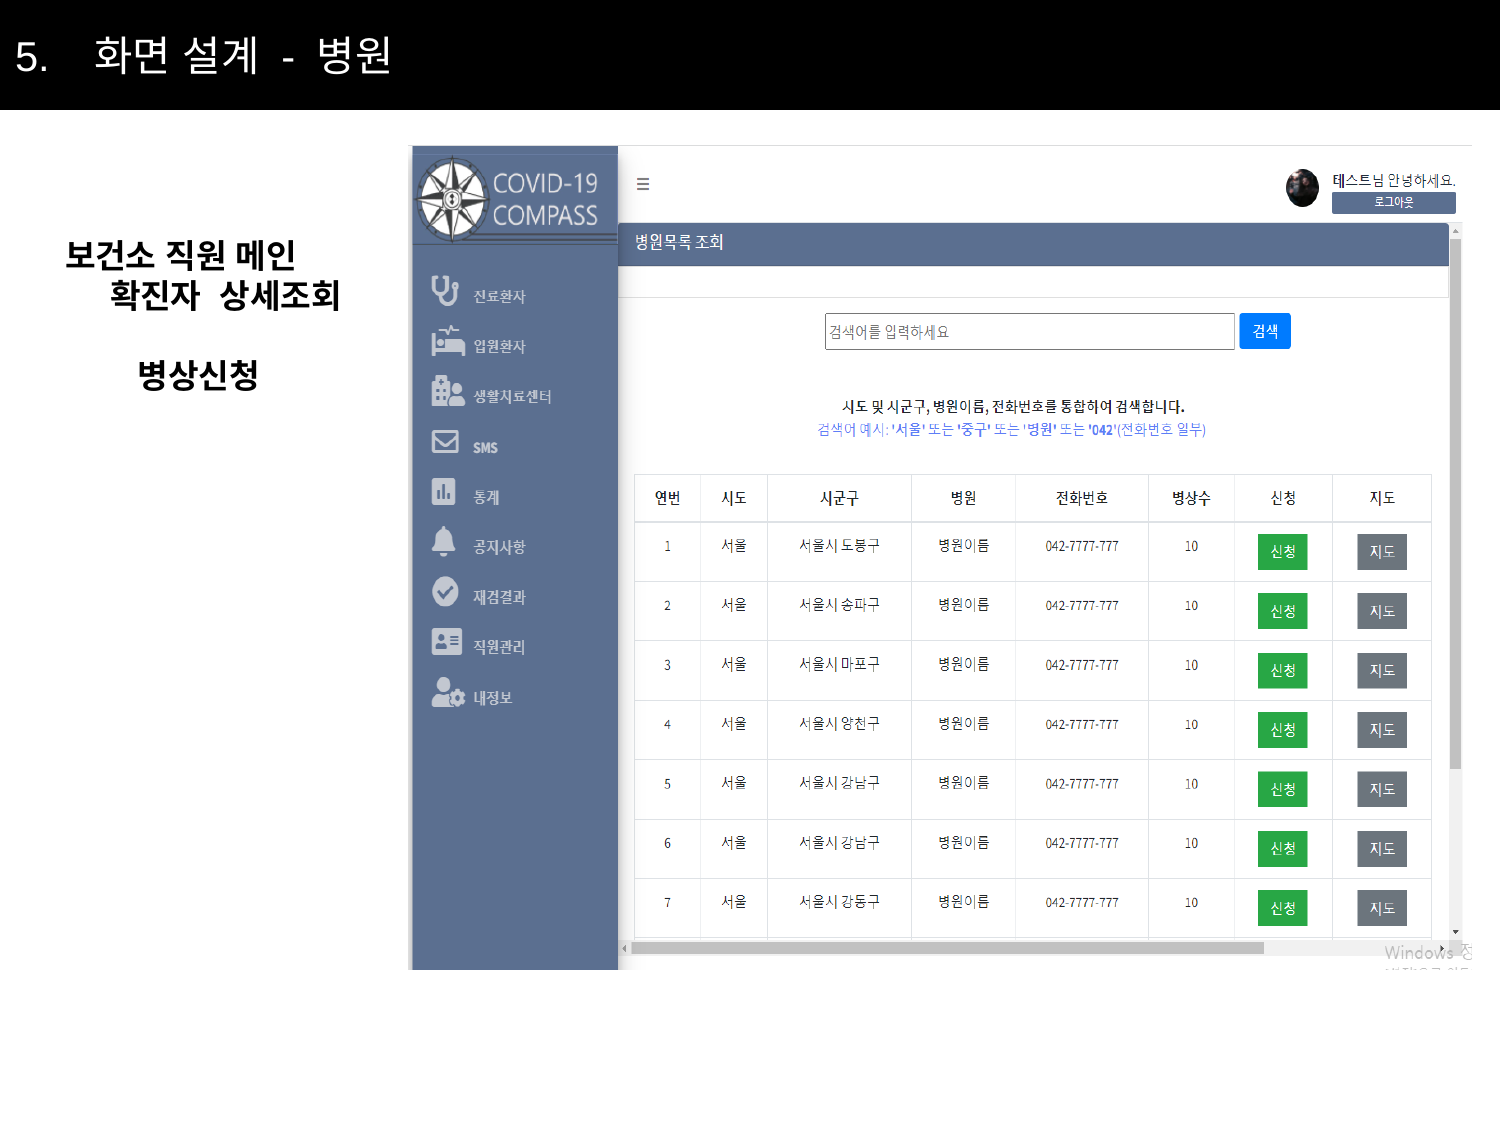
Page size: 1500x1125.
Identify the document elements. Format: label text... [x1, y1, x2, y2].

text_box 보건소 직원 메인 확진자 상세조회 병상신청 [50, 220, 383, 451]
picture [407, 142, 1472, 971]
title 5. 화면 설계 - 병원 [0, 0, 1500, 110]
